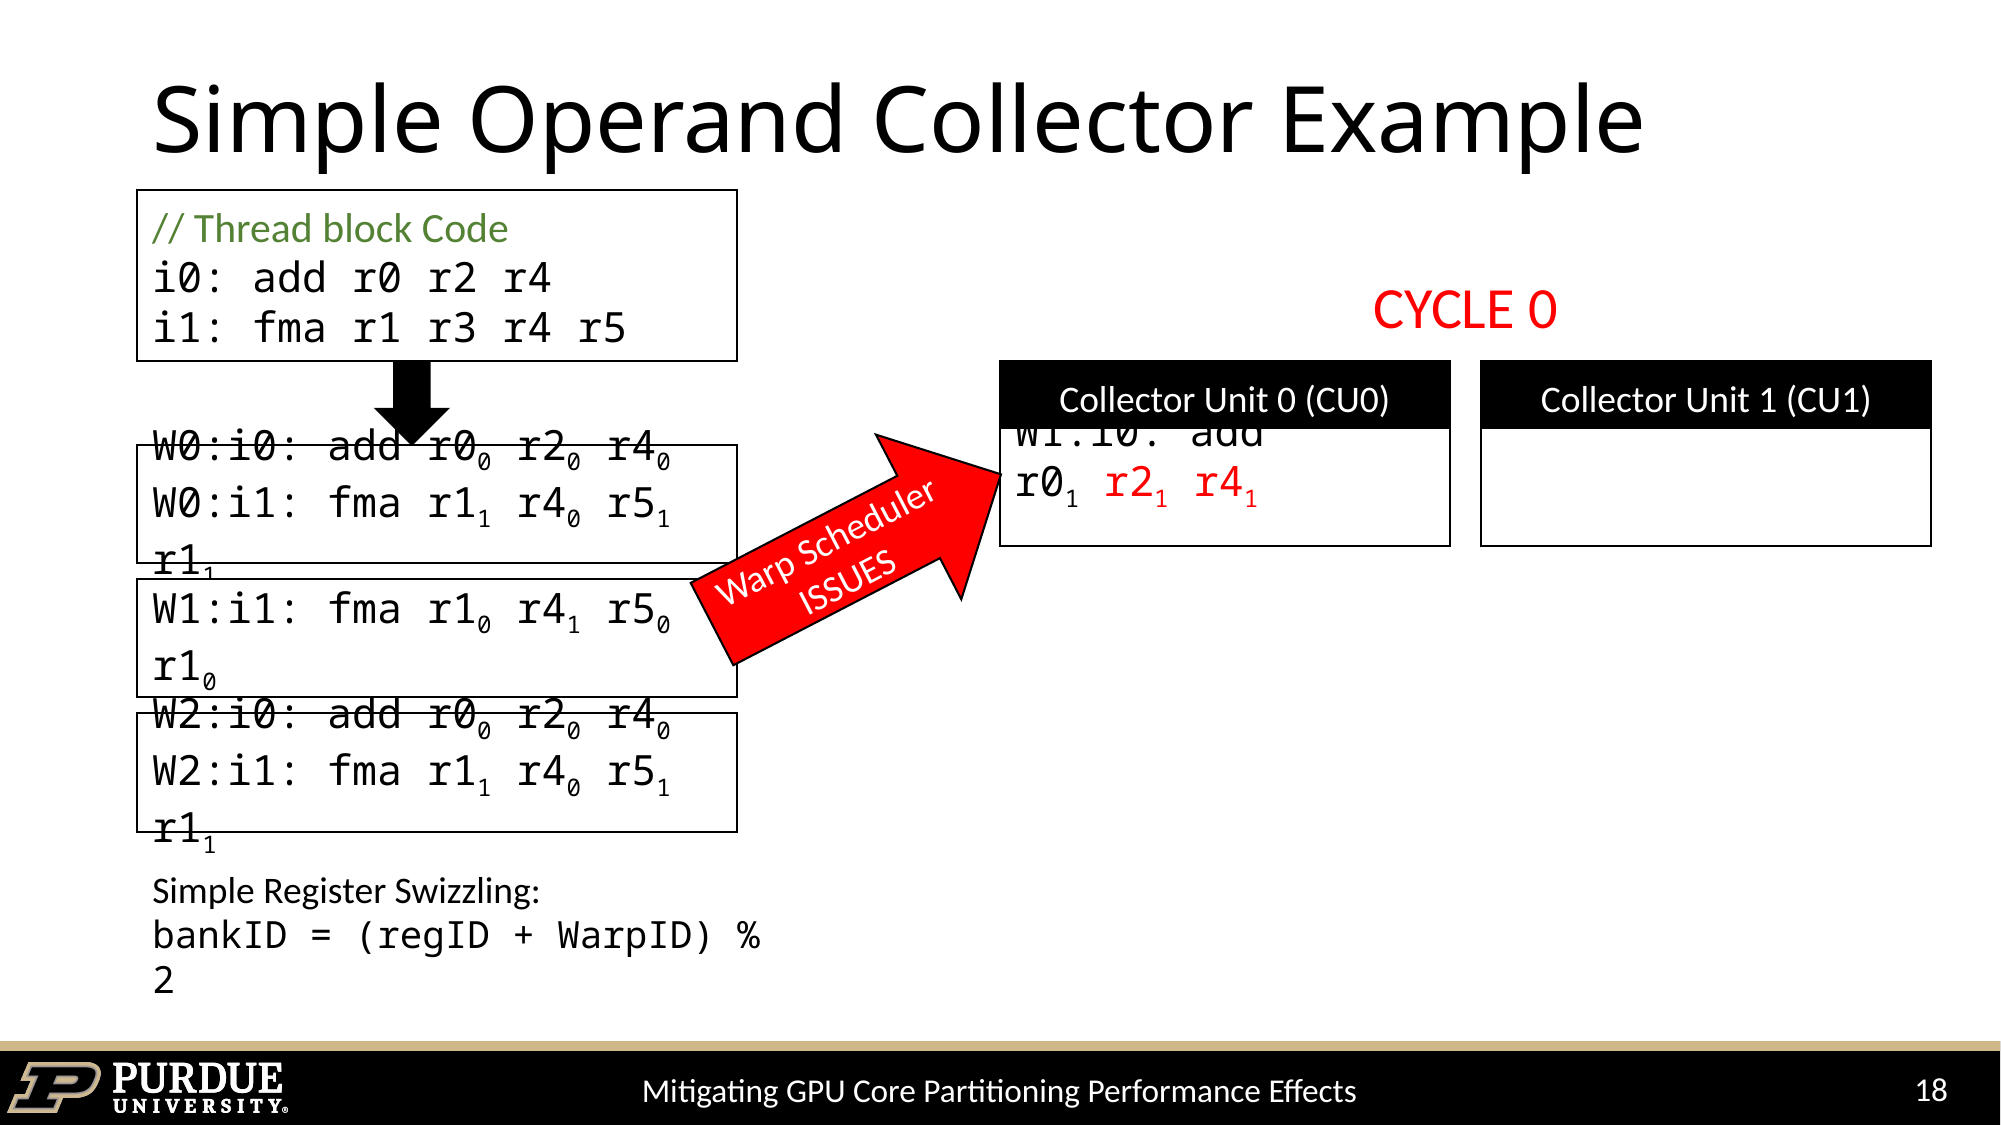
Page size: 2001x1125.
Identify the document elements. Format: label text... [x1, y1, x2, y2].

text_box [999, 361, 1450, 547]
text_box Simple Register Swizzling: bankID = (regID + WarpID) % 2 [137, 859, 811, 1009]
text_box CYCLE 0 [999, 263, 1932, 348]
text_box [1481, 361, 1932, 547]
text_box Warp Scheduler ISSUES [689, 432, 999, 667]
text_box W0:i0: add r00 r20 r40 W0:i1: fma r11 r40 r51 r11 [136, 444, 738, 564]
text_box [373, 360, 451, 447]
title Simple Operand Collector Example [137, 37, 1863, 209]
text_box W2:i0: add r00 r20 r40 W2:i1: fma r11 r40 r51 r11 [136, 712, 738, 833]
text_box // Thread block Code i0: add r0 r2 r4 i1: fma r1 r3 r4 r5 [136, 189, 738, 362]
text_box W1:i1: fma r10 r41 r50 r10 [136, 578, 738, 698]
slide_number 18 [1862, 1051, 2000, 1125]
picture [7, 1062, 288, 1113]
